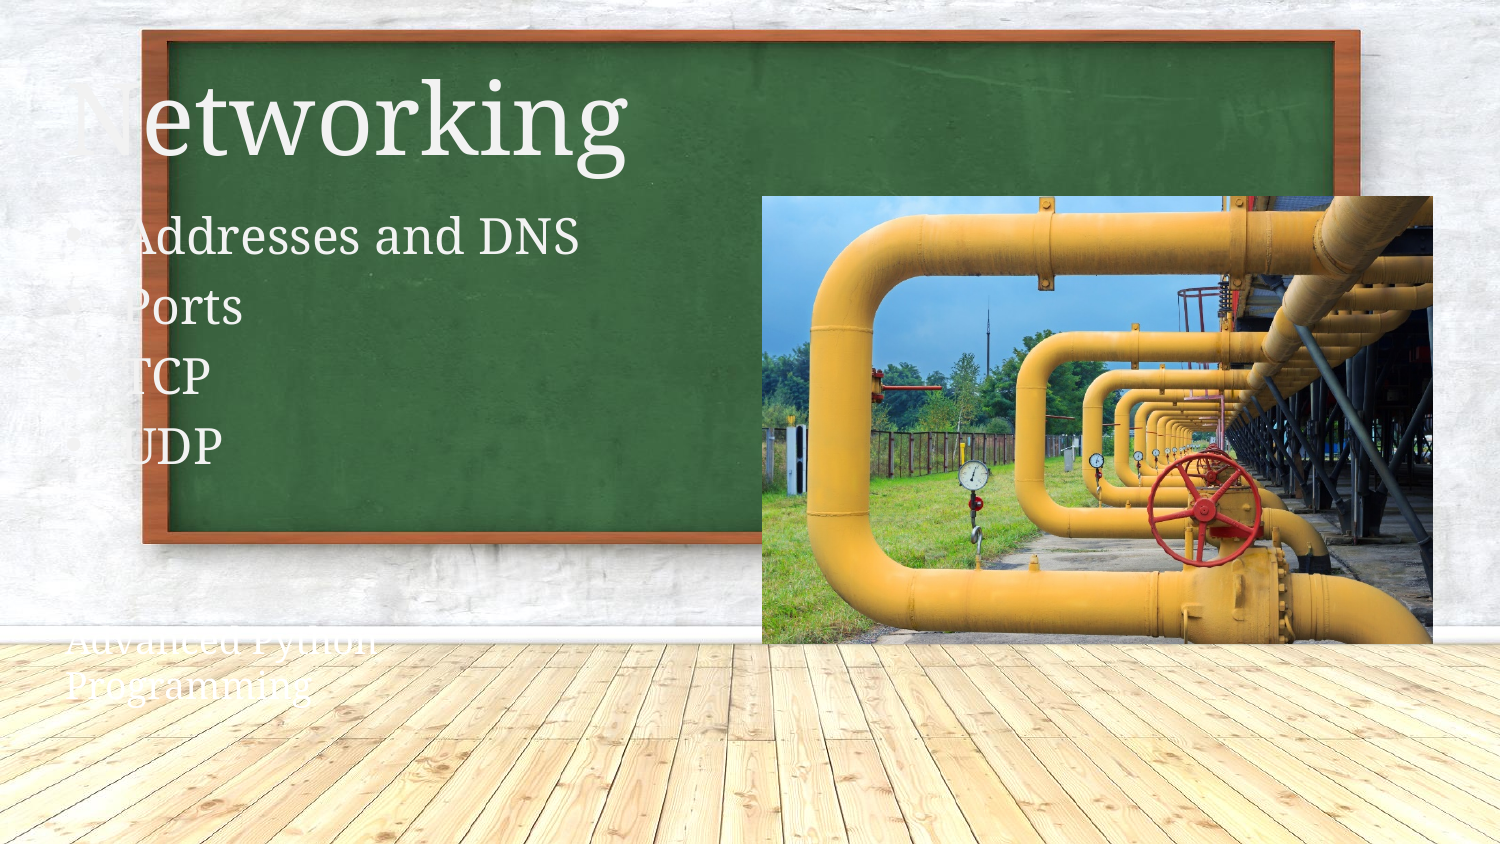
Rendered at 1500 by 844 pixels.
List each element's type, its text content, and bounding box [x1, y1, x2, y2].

picture [0, 0, 1500, 844]
title Networking [50, 33, 813, 197]
list Addresses and DNS Ports TCP UDP [50, 196, 738, 622]
